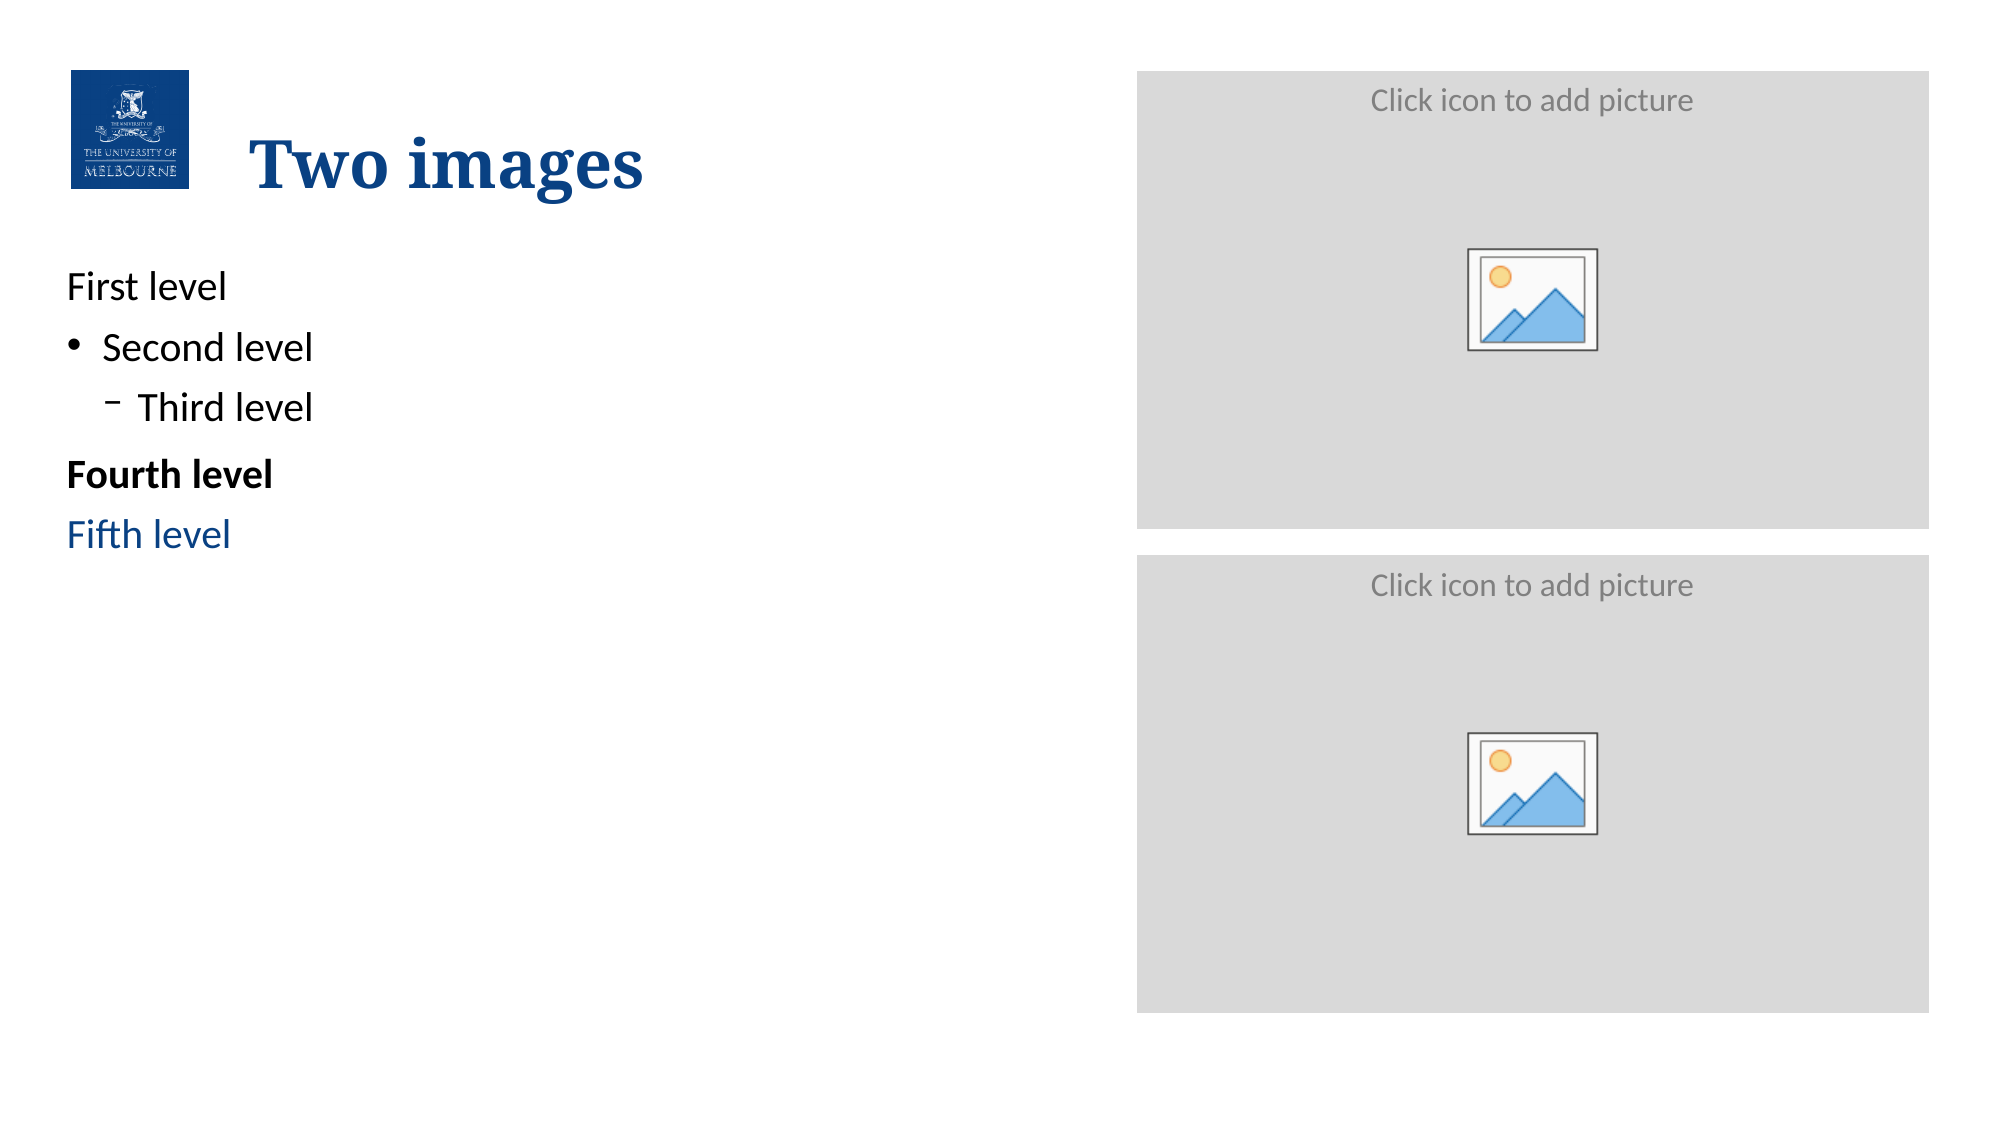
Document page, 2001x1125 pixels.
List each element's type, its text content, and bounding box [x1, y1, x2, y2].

picture [1136, 71, 1929, 529]
title Two images [234, 64, 1090, 211]
picture [1136, 555, 1929, 1013]
list First level Second level Third level Fourth level Fifth level [51, 251, 1090, 983]
picture [71, 70, 189, 189]
